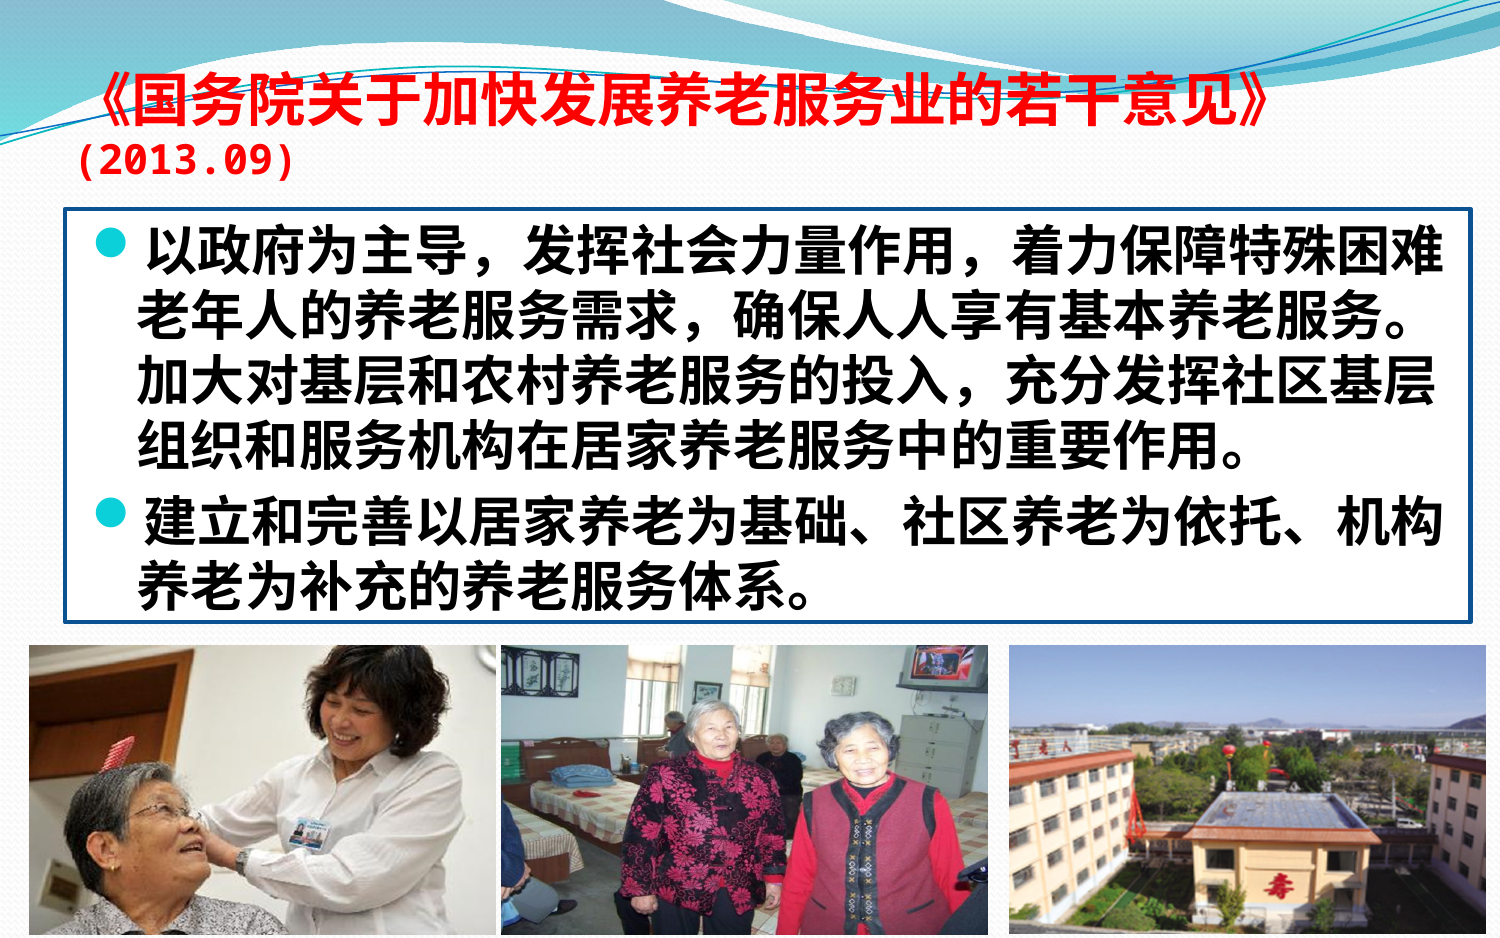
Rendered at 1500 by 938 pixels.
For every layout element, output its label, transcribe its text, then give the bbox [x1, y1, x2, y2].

picture [29, 645, 496, 935]
title 《国务院关于加快发展养老服务业的若干意见》(2013.09) [72, 94, 1500, 184]
picture [1009, 645, 1486, 934]
list 以政府为主导，发挥社会力量作用，着力保障特殊困难老年人的养老服务需求，确保人人享有基本养老服务。加大对基层和农村养老服务的投入，充分发挥社区基层组织和服务机构在居家养老服务中的重要作用。 建立和完善以居家养老为基础、社区养老为依托、机构养老为补充的养老服务体系。 [76, 208, 1471, 623]
picture [501, 645, 989, 935]
text_box [63, 207, 1473, 624]
